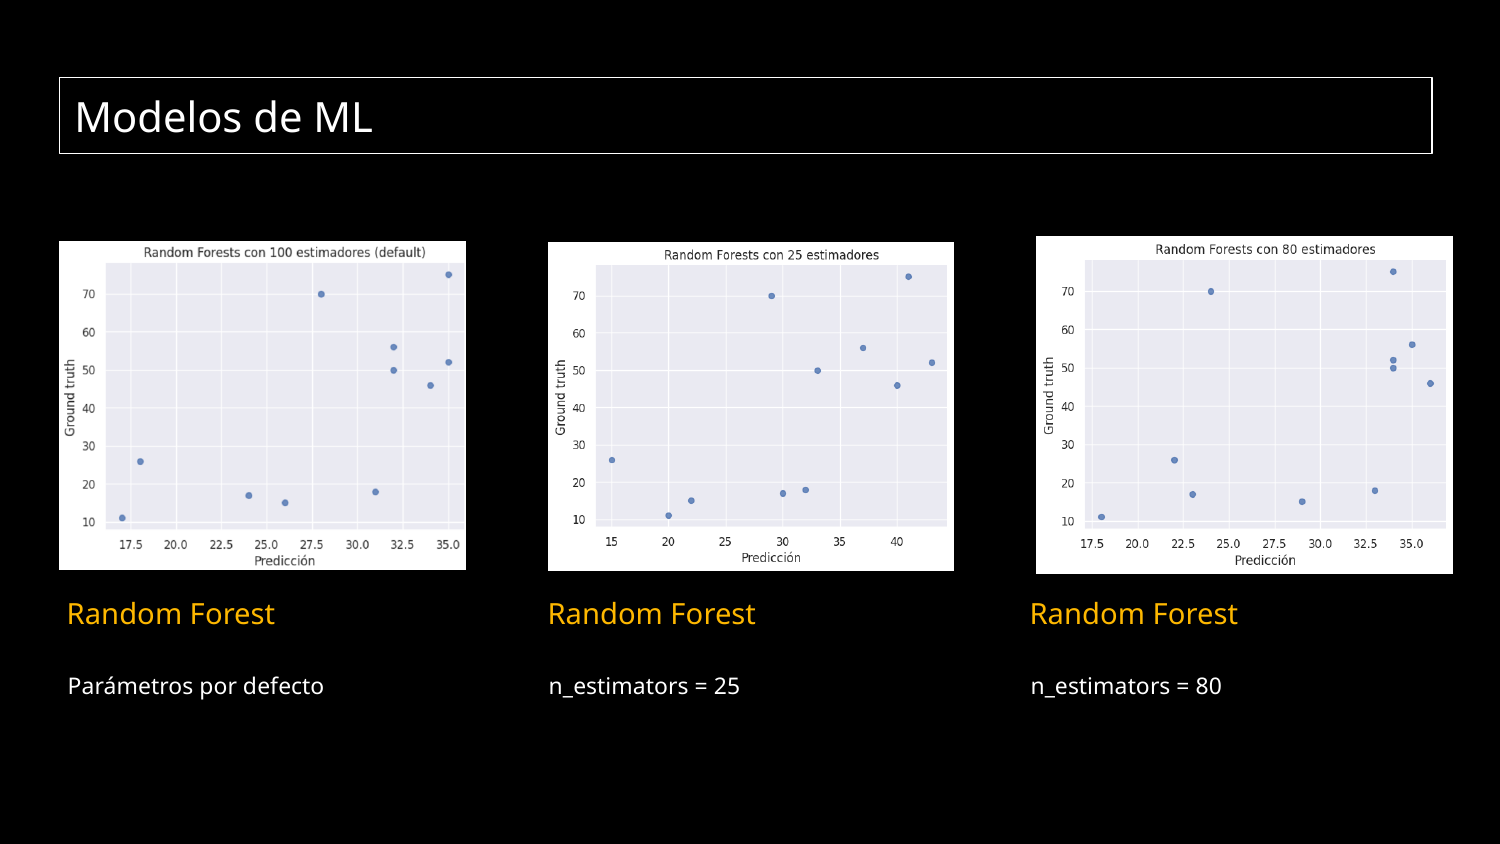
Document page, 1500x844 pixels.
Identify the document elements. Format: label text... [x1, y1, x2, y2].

picture [59, 240, 466, 570]
picture [547, 242, 954, 571]
subtitle Random Forest [1014, 580, 1344, 647]
subtitle Random Forest [532, 580, 862, 647]
list n_estimators = 25 [533, 656, 863, 749]
list Parámetros por defecto [52, 656, 382, 749]
picture [1035, 236, 1453, 574]
title Modelos de ML [59, 77, 1432, 154]
list n_estimators = 80 [1015, 656, 1345, 749]
subtitle Random Forest [51, 580, 381, 647]
